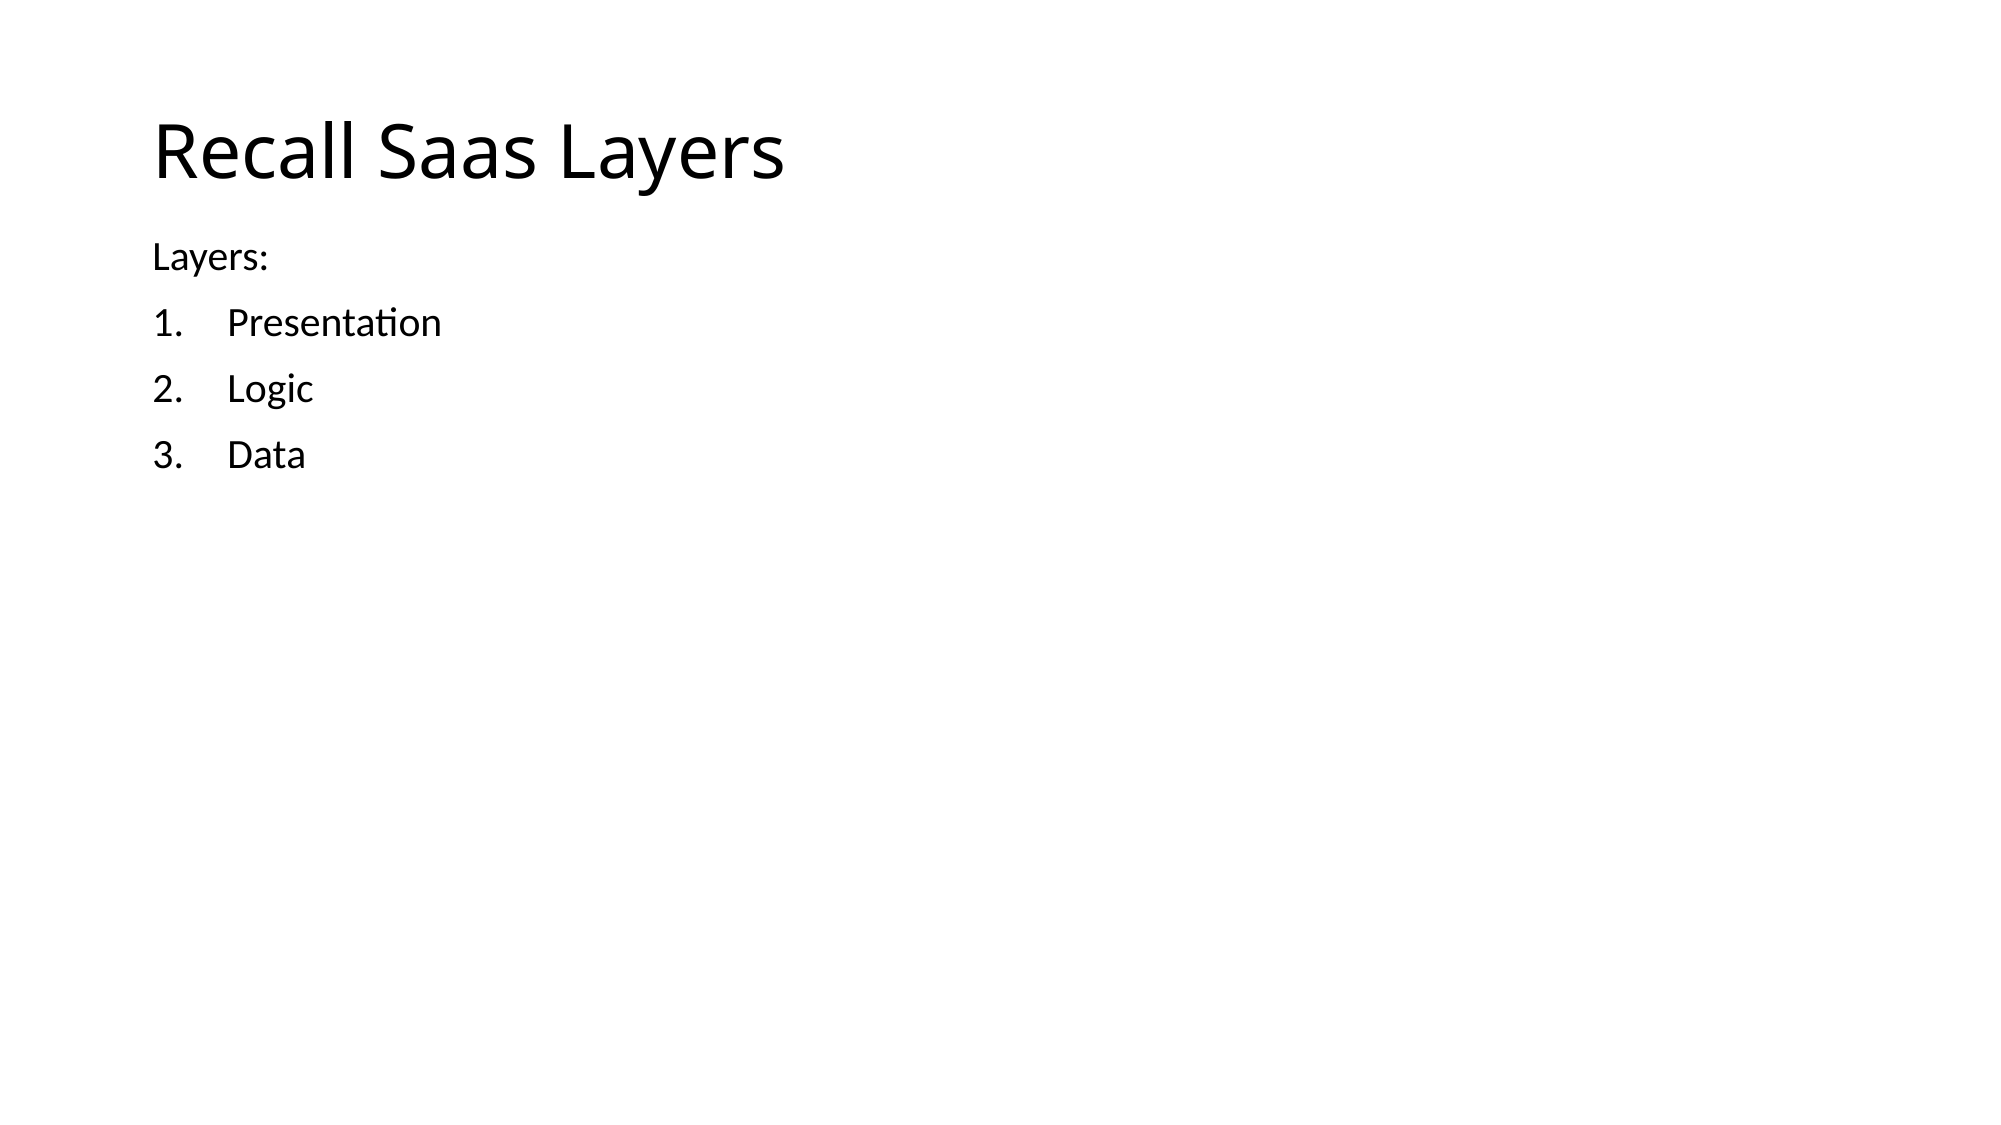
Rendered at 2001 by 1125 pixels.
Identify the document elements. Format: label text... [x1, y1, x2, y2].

list Layers: Presentation Logic Data [137, 226, 1863, 1032]
title Recall Saas Layers [137, 92, 1863, 215]
